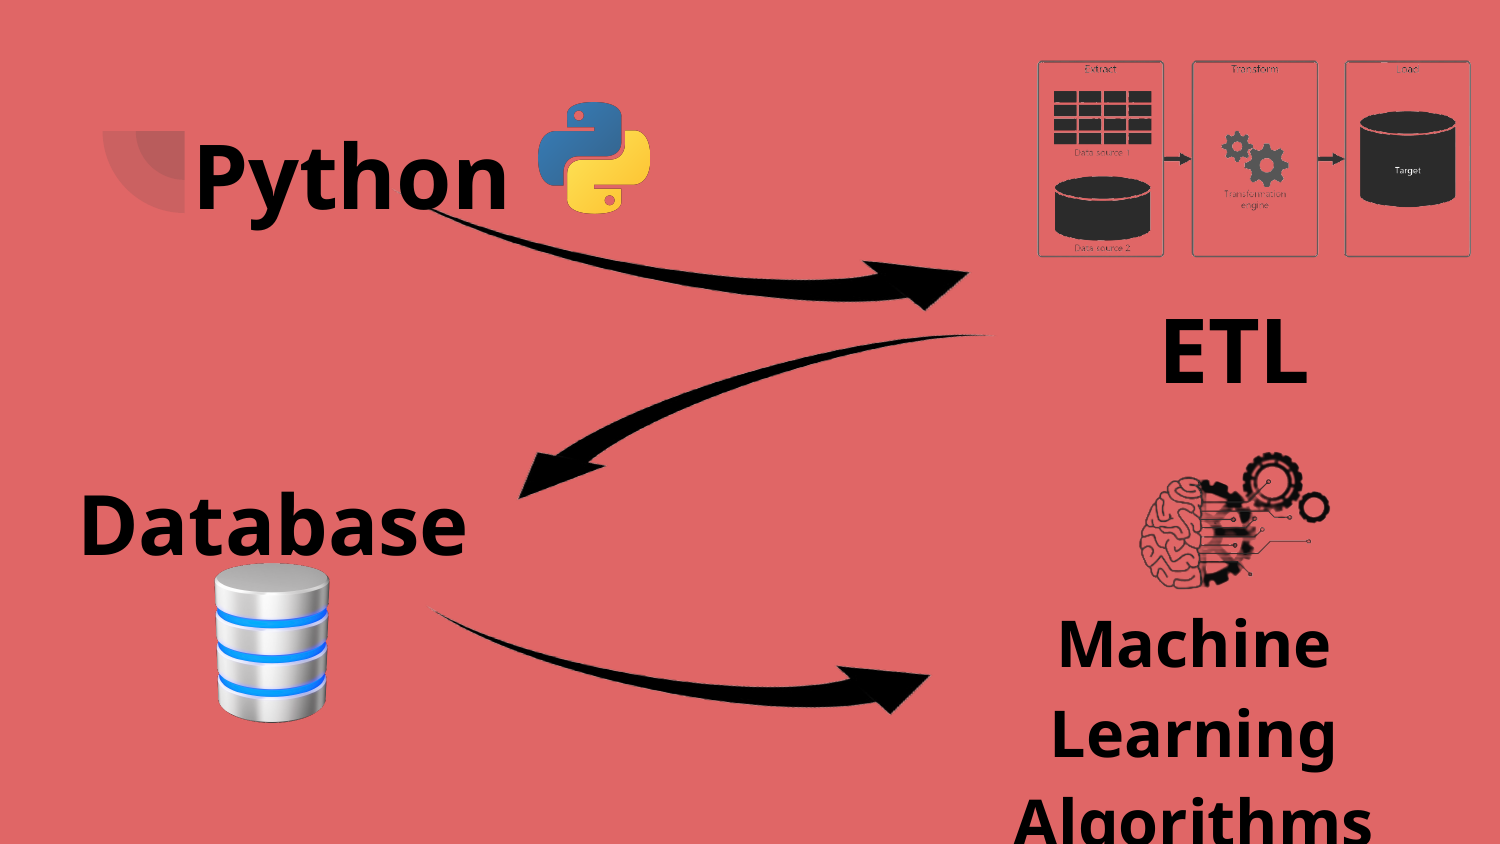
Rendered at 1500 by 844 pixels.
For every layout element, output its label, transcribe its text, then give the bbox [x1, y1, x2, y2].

text_box ETL [1143, 265, 1365, 417]
picture [190, 561, 356, 727]
picture [1051, 449, 1416, 595]
text_box Machine Learning Algorithms [900, 576, 1488, 844]
picture [1036, 58, 1471, 258]
text_box Python [177, 88, 551, 243]
picture [346, 102, 1037, 827]
text_box Database [53, 441, 494, 587]
